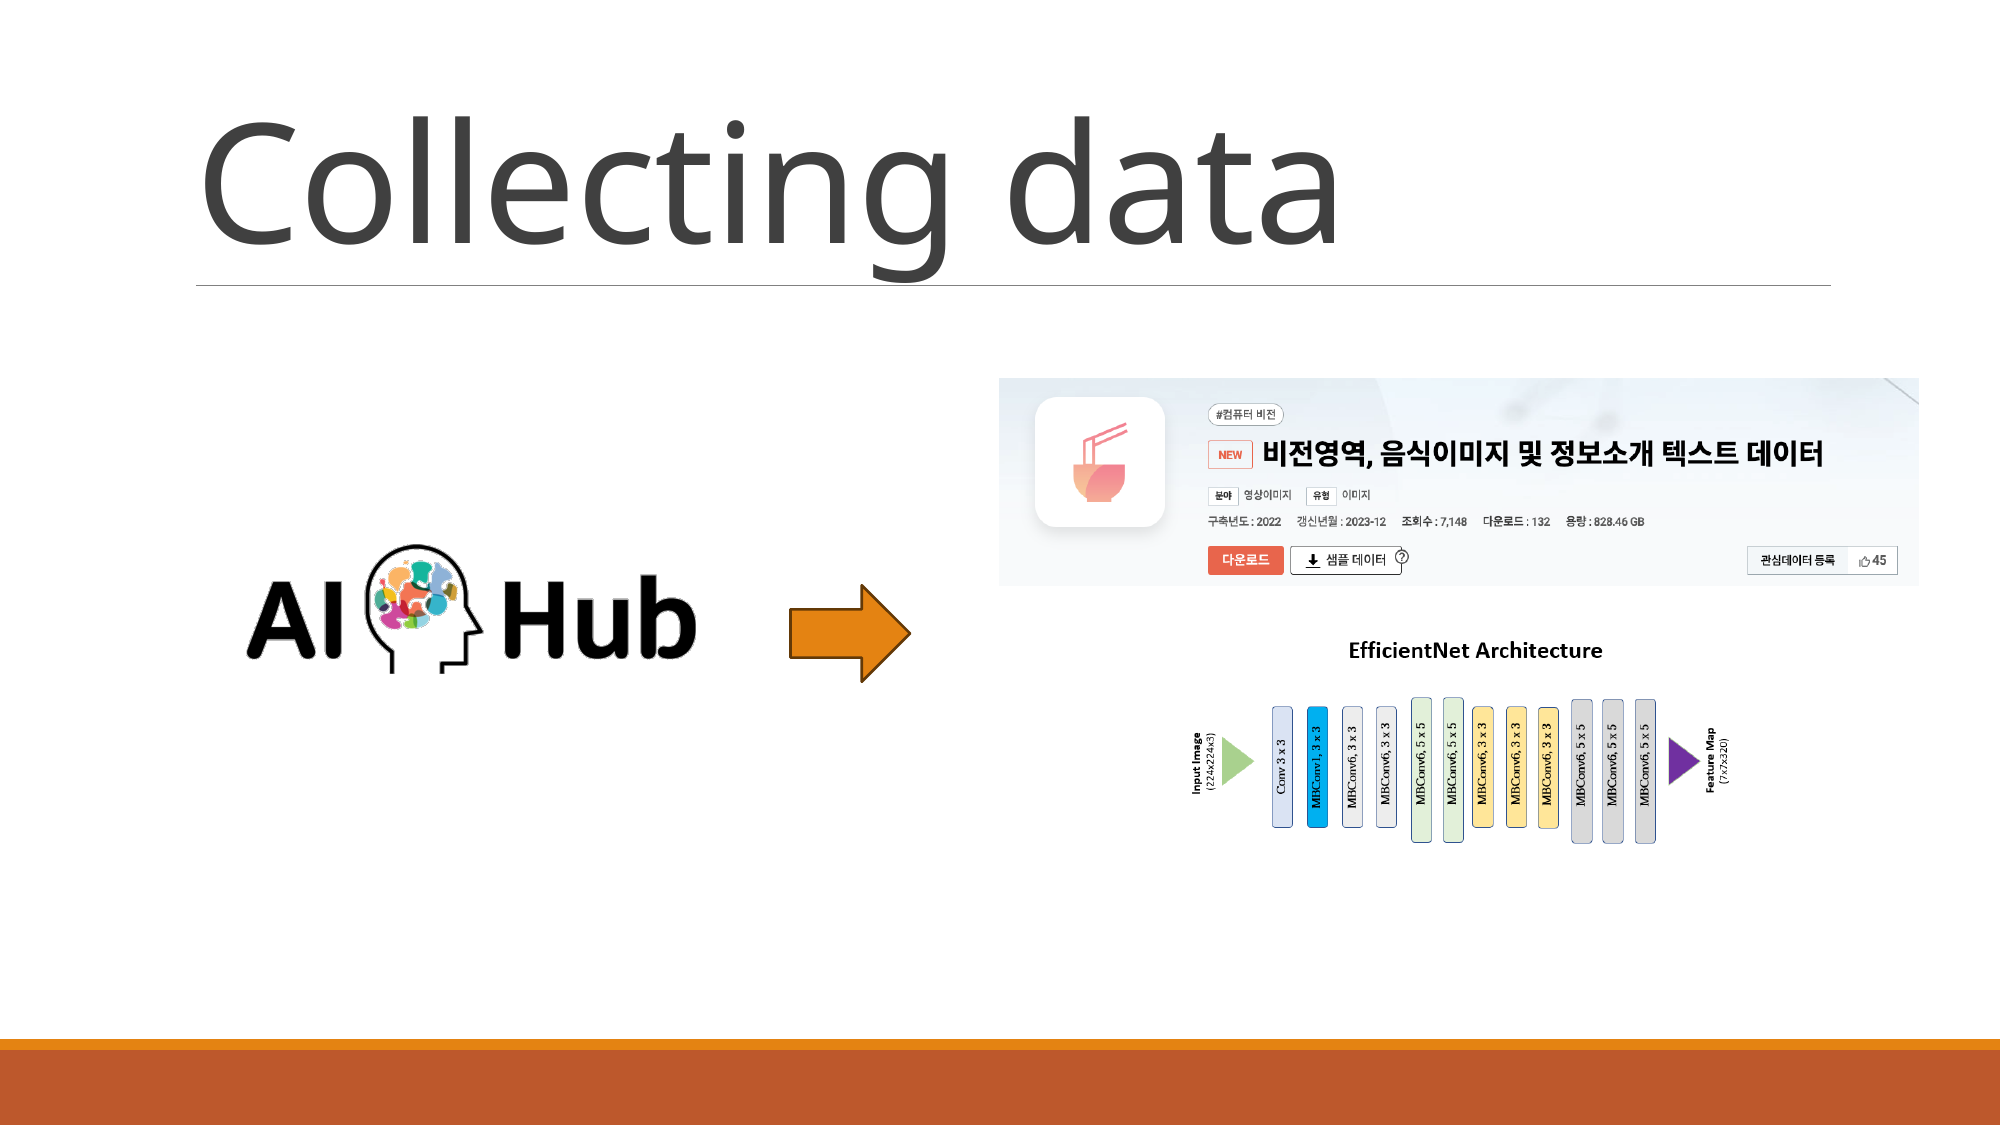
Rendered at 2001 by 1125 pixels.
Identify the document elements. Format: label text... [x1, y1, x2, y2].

picture [999, 377, 1920, 586]
text_box [789, 584, 912, 683]
picture [1160, 608, 1781, 898]
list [245, 544, 697, 675]
title Collecting data [180, 47, 1830, 285]
